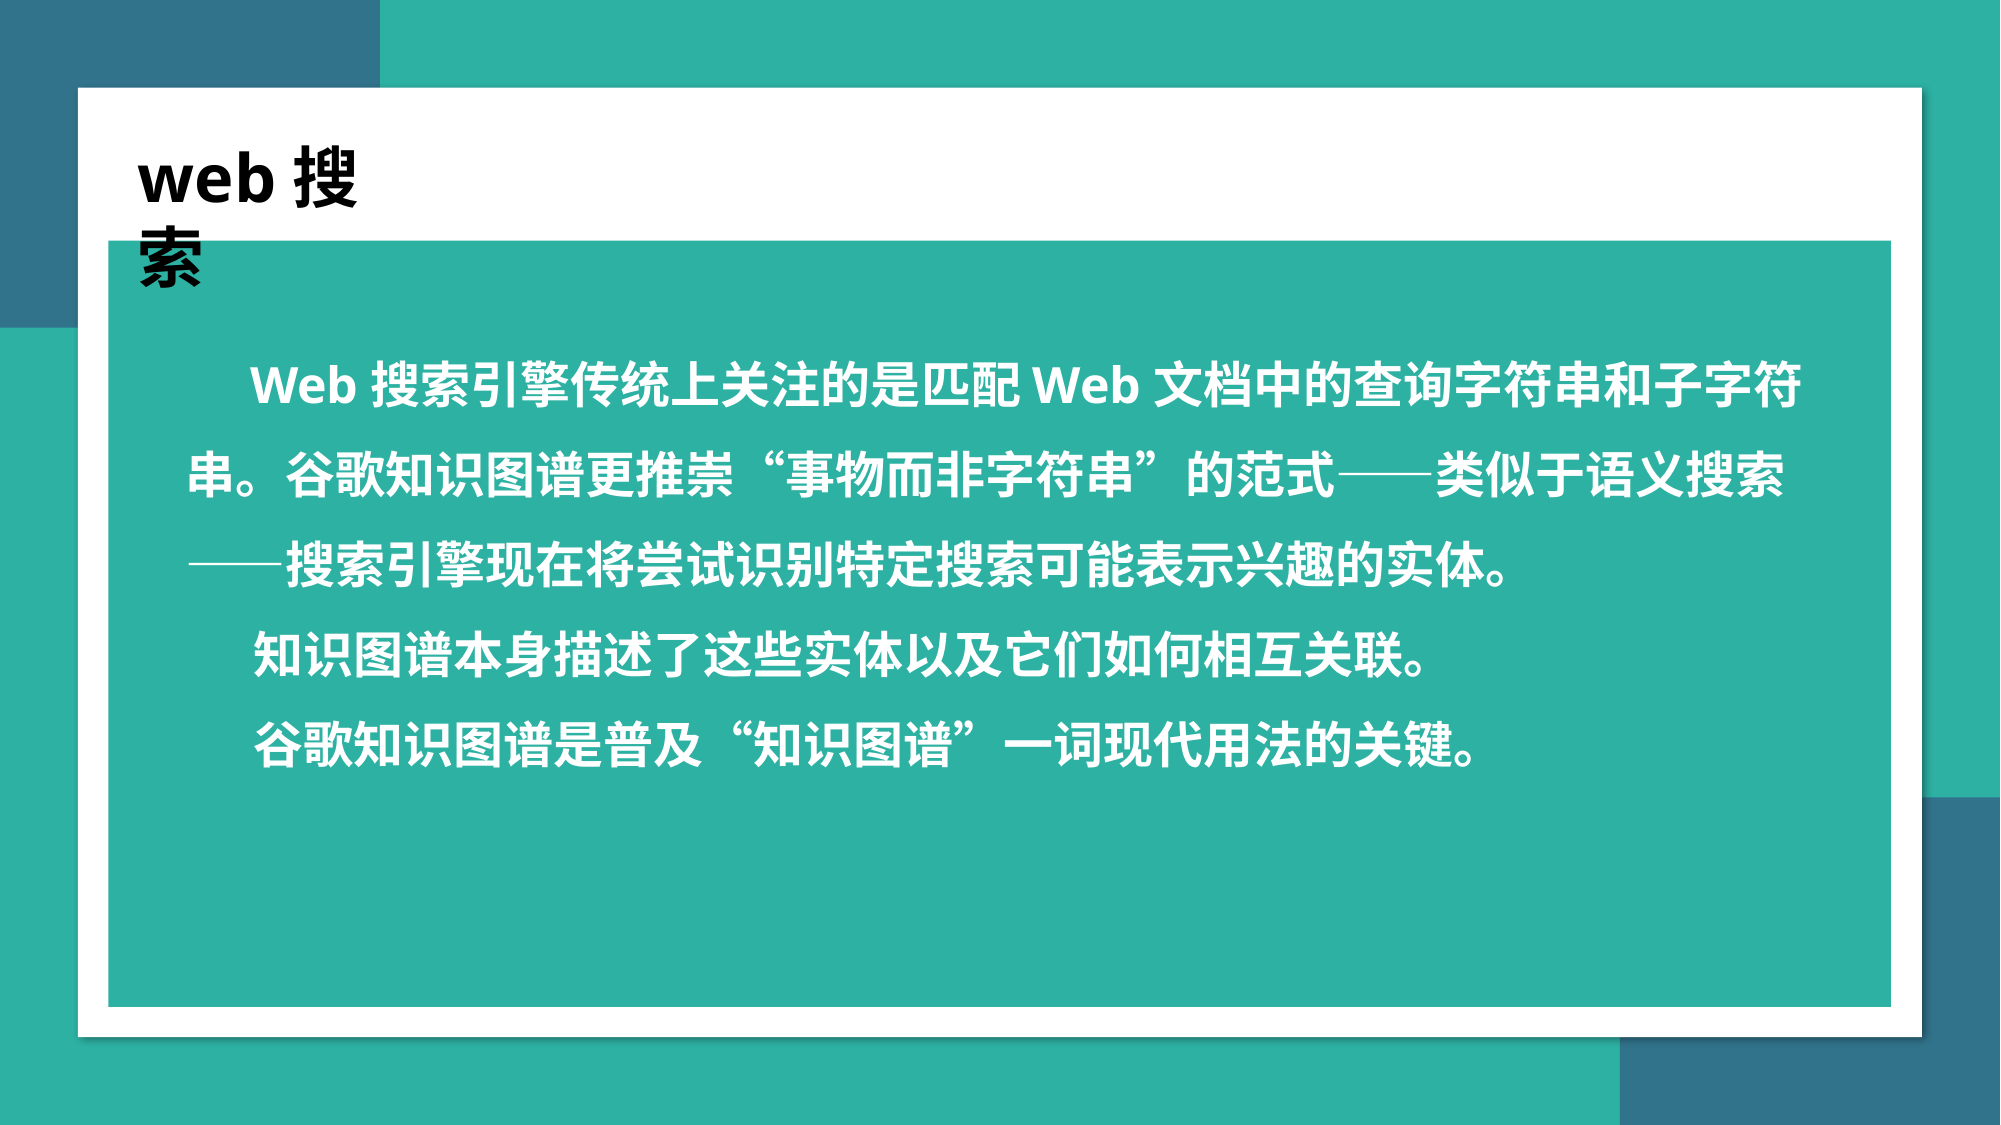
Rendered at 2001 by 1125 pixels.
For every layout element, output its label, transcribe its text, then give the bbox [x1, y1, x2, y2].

text_box [107, 240, 1892, 1008]
text_box Web搜索引擎传统上关注的是匹配Web文档中的查询字符串和子字符串。谷歌知识图谱更推崇“事物而非字符串”的范式——类似于语义搜索——搜索引擎现在将尝试识别特定搜索可能表示兴趣的实体。 知识图谱本身描述了这些实体以及它们如何相互关联。 谷歌知识图谱是普及“知识图谱”一词现代用法的关键。 [170, 316, 1837, 781]
text_box web搜索 [123, 128, 441, 303]
